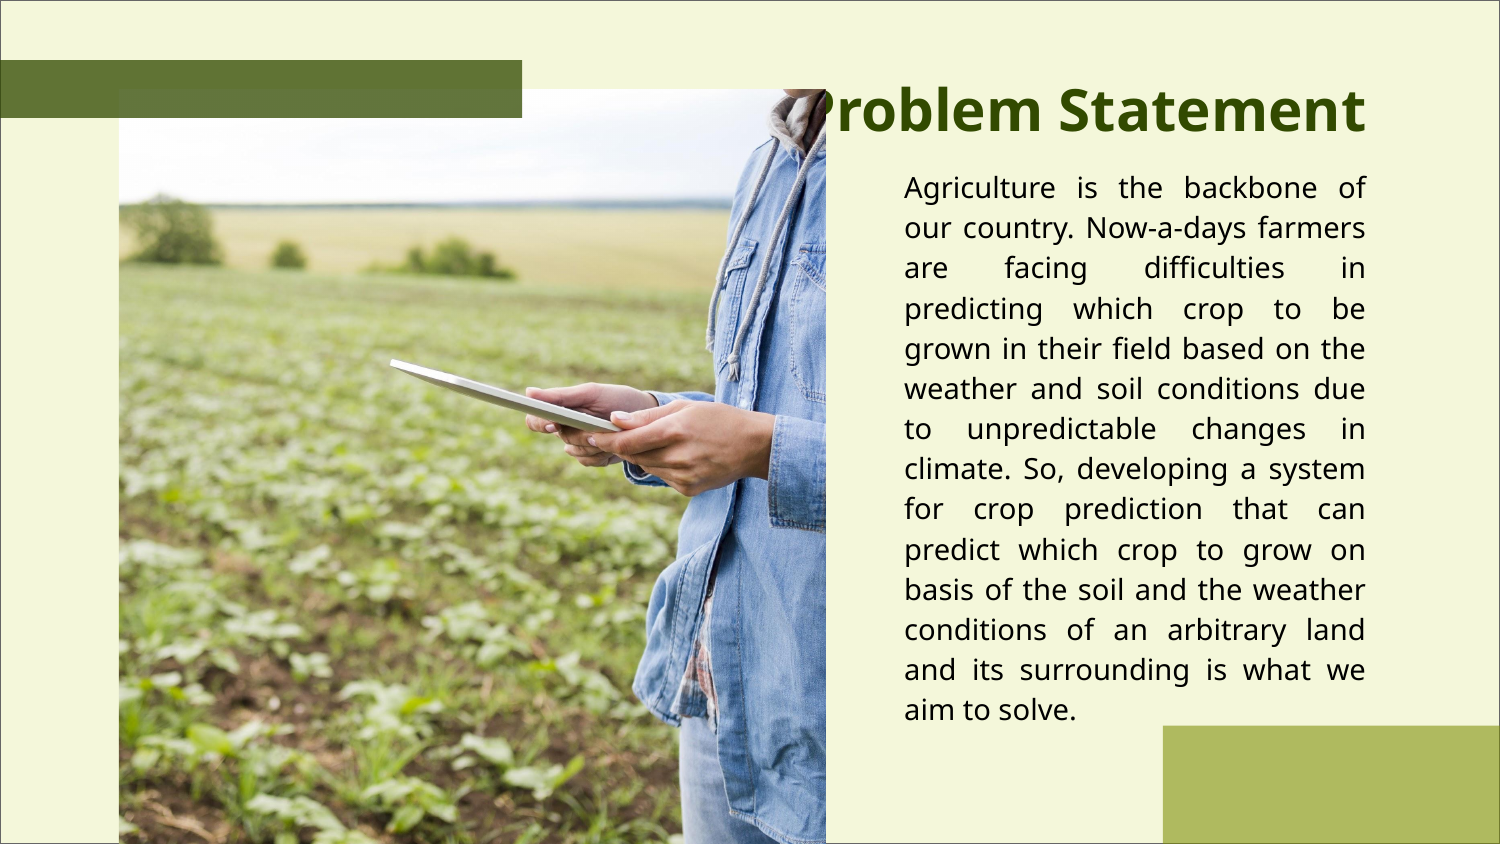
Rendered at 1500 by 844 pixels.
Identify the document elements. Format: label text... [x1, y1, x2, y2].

text_box [1162, 725, 1500, 844]
text_box [0, 60, 523, 118]
list Agriculture is the backbone of our country. Now-a-days farmers are facing difficulties in predicting which crop to be grown in their field based on the weather and soil conditions due to unpredictable changes in climate. So, developing a system for crop prediction that can predict which crop to grow on basis of the soil and the weather conditions of an arbitrary land and its surrounding is what we aim to solve. [889, 149, 1382, 695]
picture [118, 88, 827, 844]
title Problem Statement [656, 42, 1382, 159]
